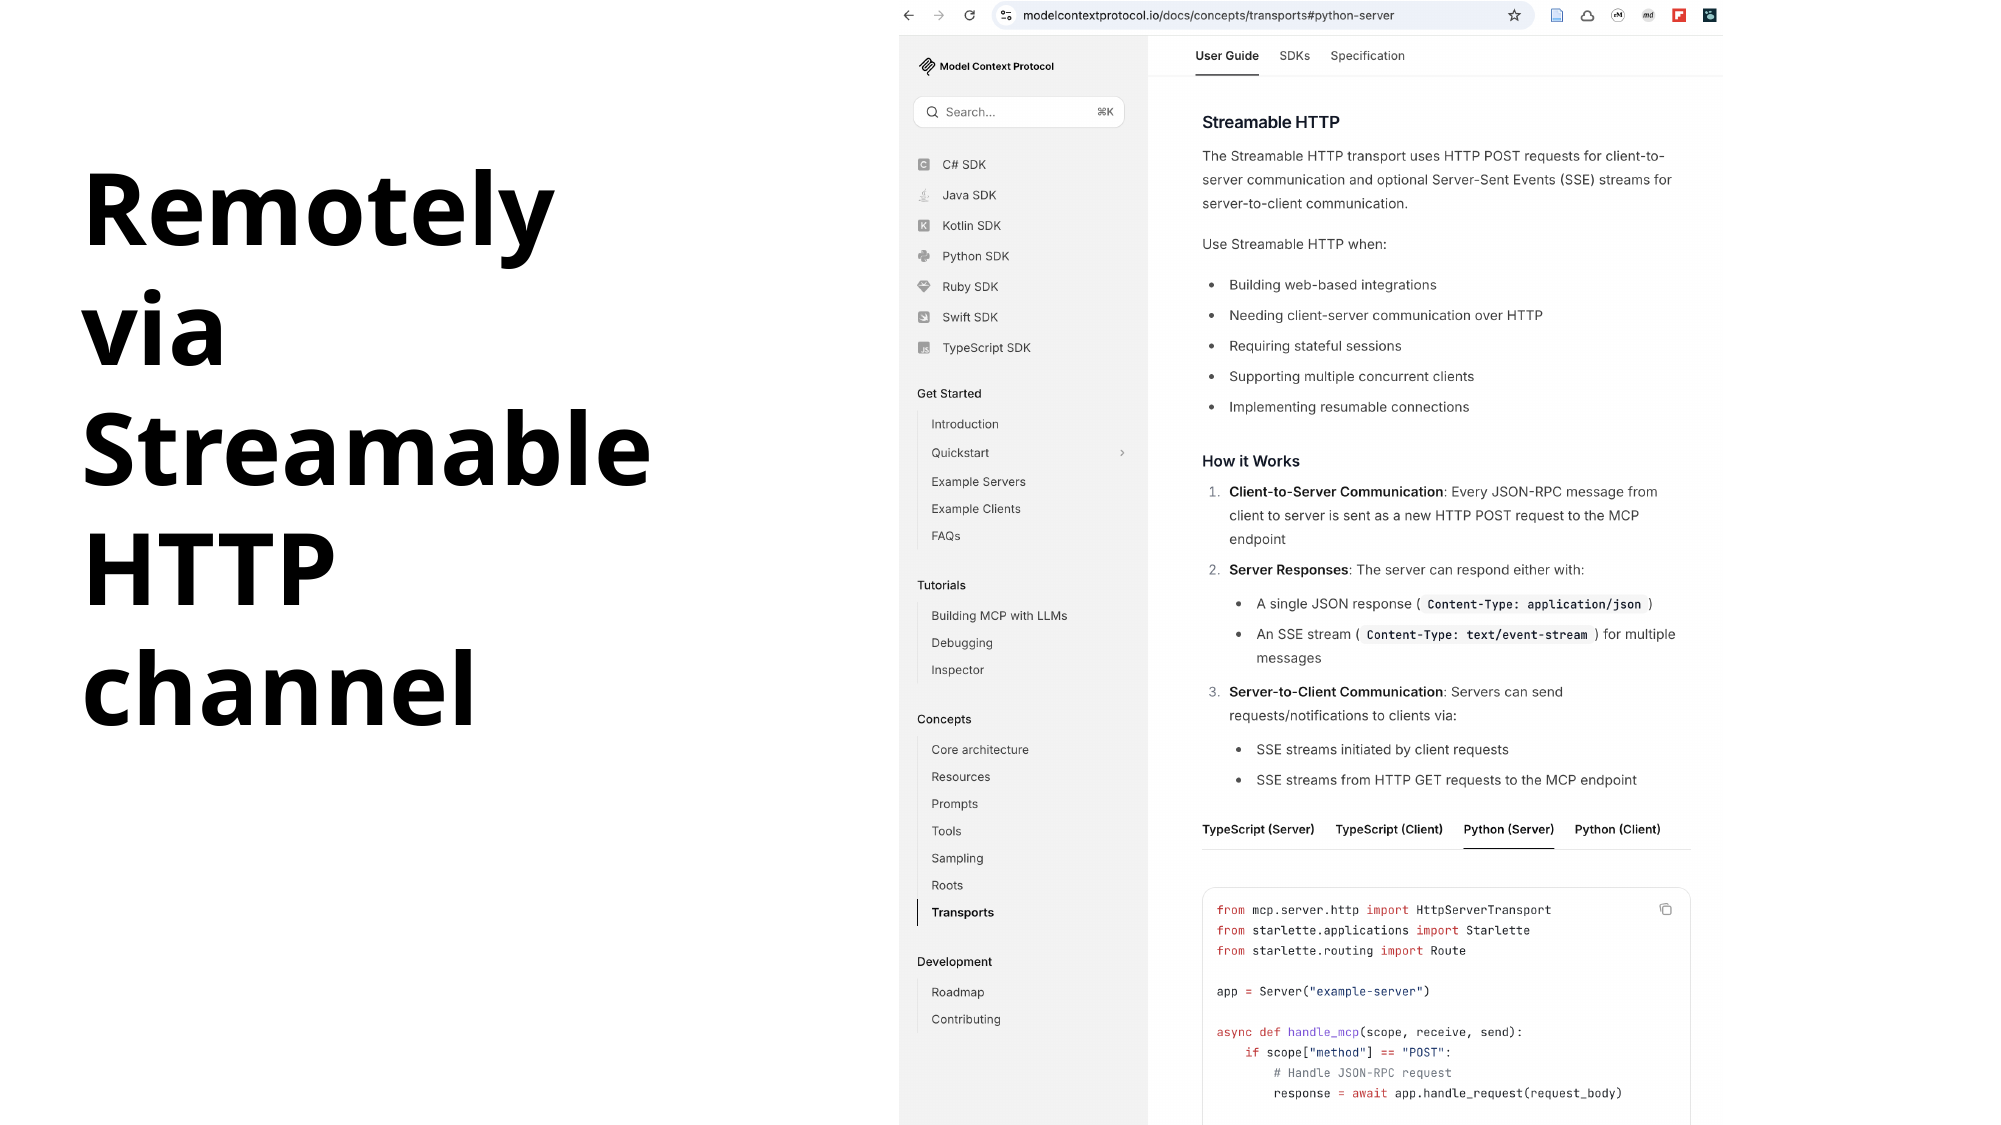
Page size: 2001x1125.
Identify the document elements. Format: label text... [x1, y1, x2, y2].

title Remotely via Streamable HTTP channel [66, 562, 725, 754]
picture [899, 0, 1723, 1125]
